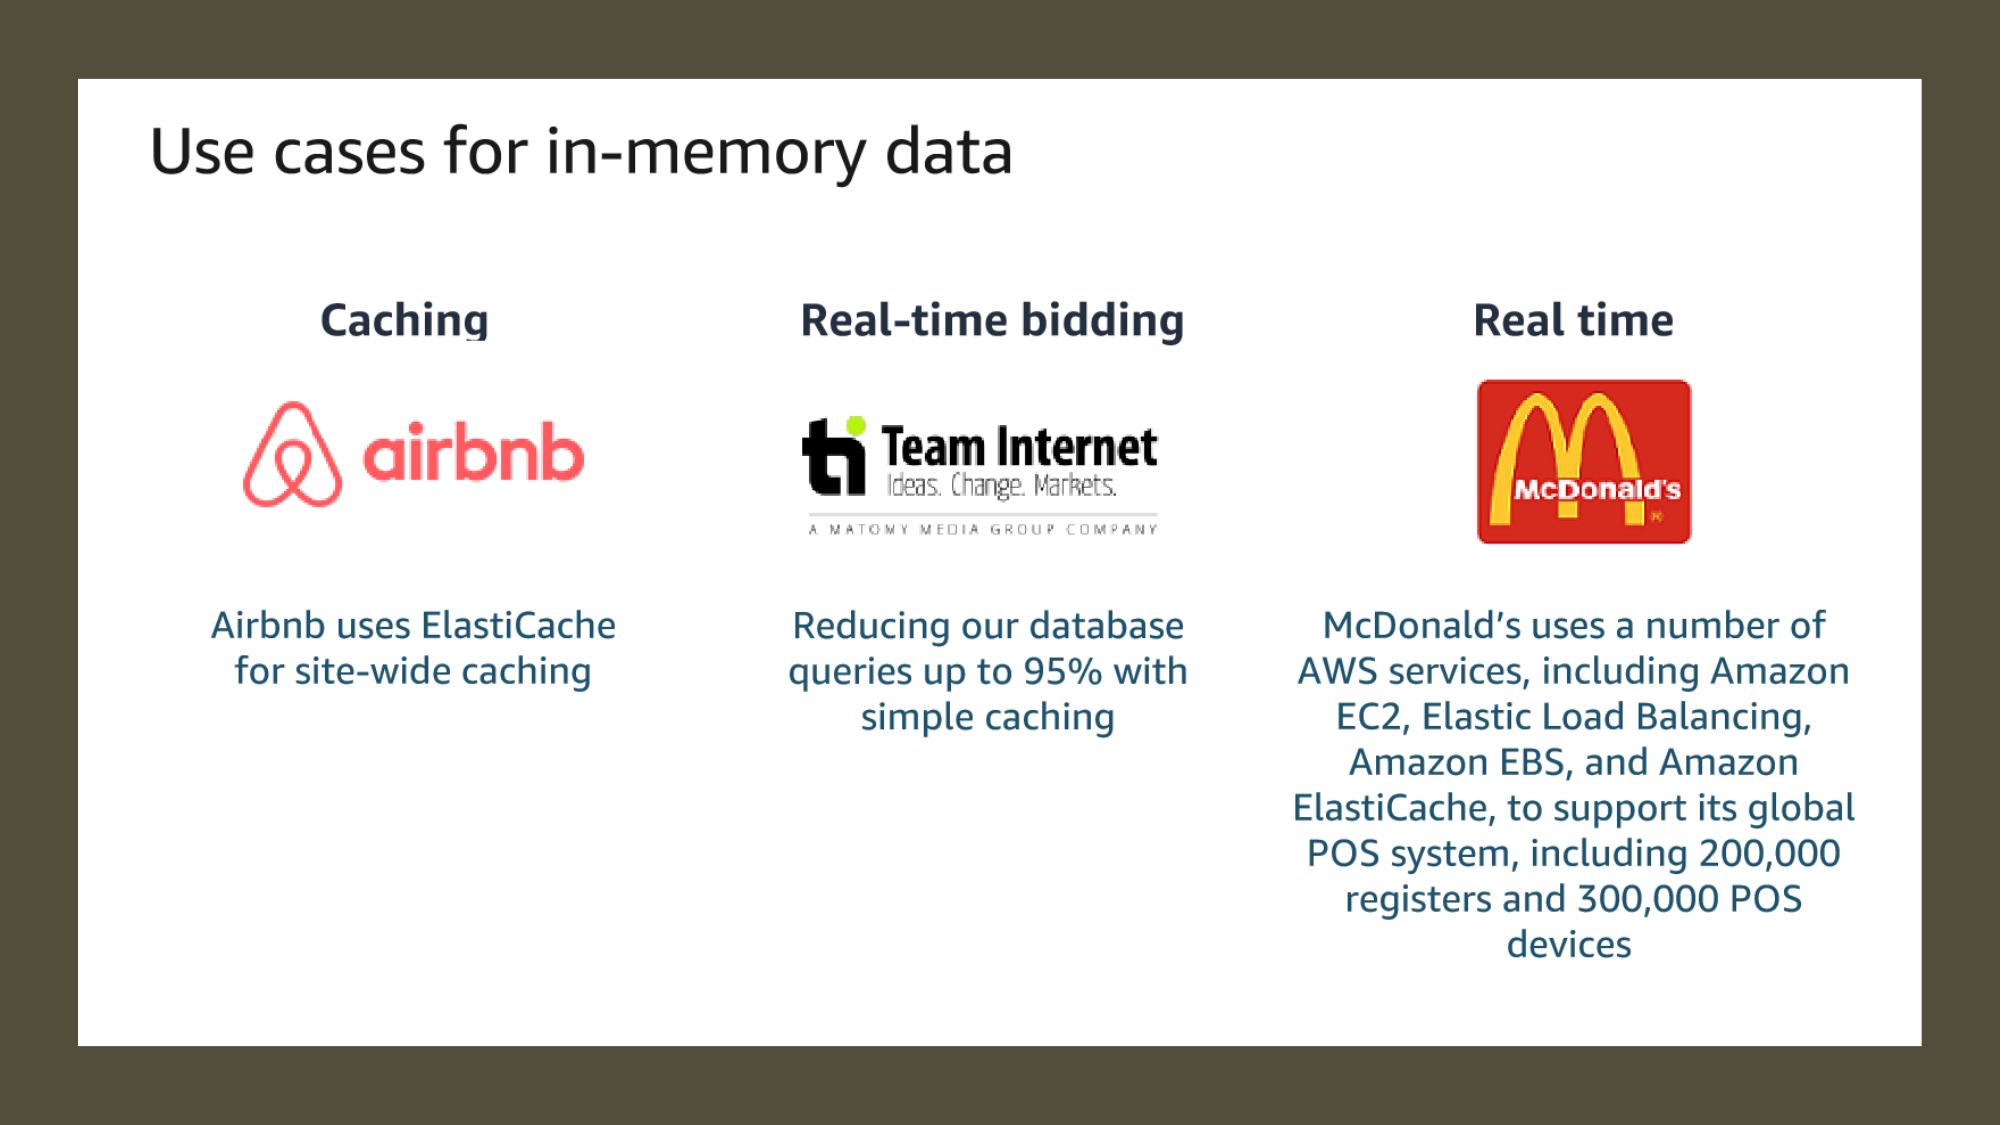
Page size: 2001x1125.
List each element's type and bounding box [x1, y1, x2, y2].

text_box [0, 0, 2000, 1125]
text_box [77, 78, 1923, 1047]
picture [125, 105, 1875, 1020]
